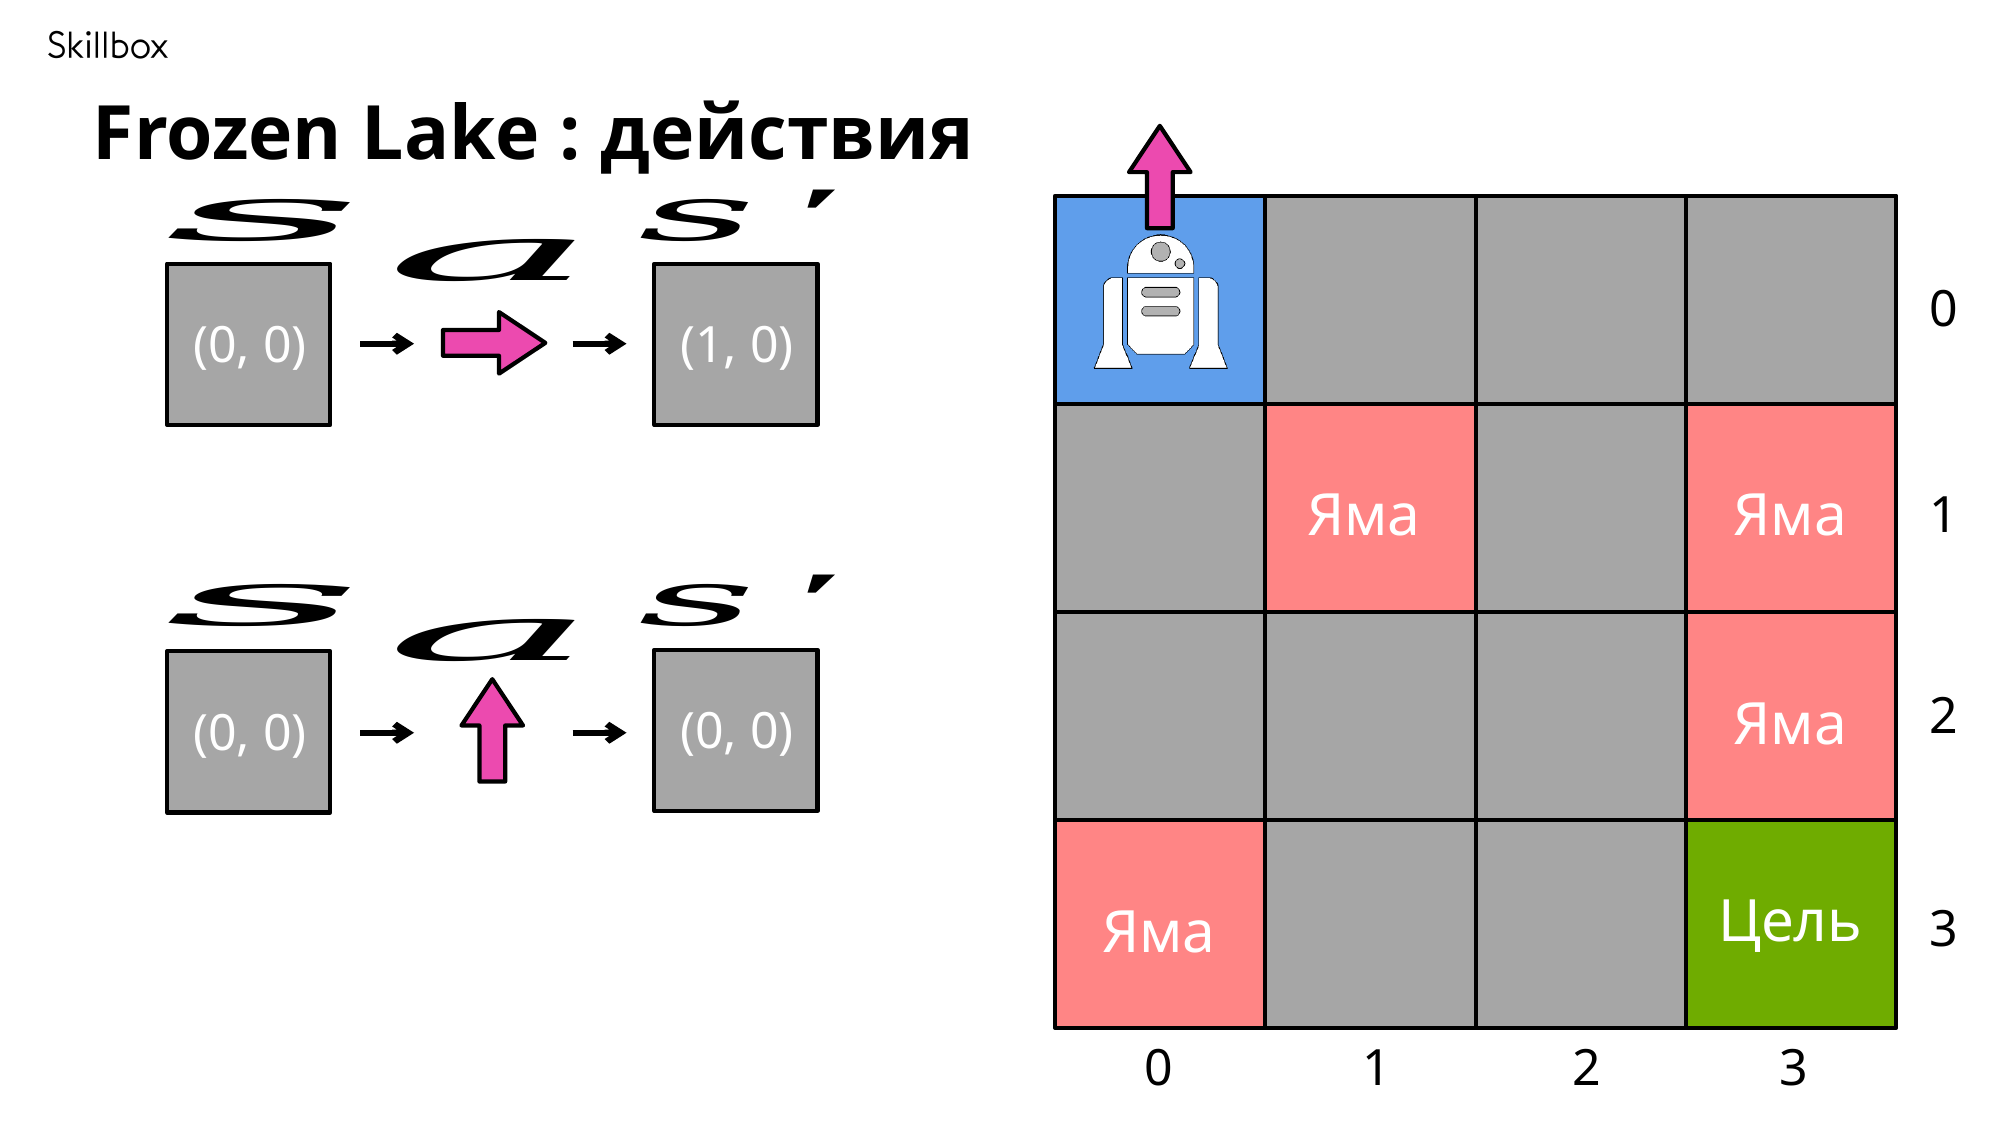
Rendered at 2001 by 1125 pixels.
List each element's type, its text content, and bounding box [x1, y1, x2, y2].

text_box [1053, 610, 1263, 818]
text_box 1 [1894, 475, 1995, 551]
text_box [440, 310, 548, 376]
picture [48, 30, 168, 59]
text_box Яма [1016, 887, 1302, 972]
text_box Яма [1647, 470, 1933, 555]
text_box 2 [1536, 1027, 1637, 1103]
text_box [1684, 818, 1898, 875]
text_box [1474, 194, 1684, 402]
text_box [166, 263, 333, 426]
picture [1093, 234, 1229, 371]
text_box [1474, 818, 1684, 1030]
text_box Frozen Lake : действия [77, 81, 1982, 190]
text_box 0 [1894, 268, 1995, 344]
text_box 3 [1743, 1027, 1844, 1103]
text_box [654, 263, 821, 426]
text_box [1263, 555, 1474, 610]
text_box [1474, 402, 1684, 610]
text_box [1474, 610, 1684, 818]
text_box [1684, 610, 1898, 678]
text_box [1263, 610, 1474, 818]
text_box [1127, 123, 1193, 231]
text_box [1684, 194, 1898, 402]
text_box Яма [1647, 678, 1933, 764]
text_box [1053, 818, 1263, 887]
text_box [1053, 402, 1263, 610]
text_box Цель [1647, 875, 1933, 961]
text_box 0 [1108, 1027, 1209, 1103]
text_box [1263, 402, 1474, 470]
text_box 2 [1894, 676, 1995, 751]
text_box [1684, 402, 1898, 470]
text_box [654, 649, 821, 812]
text_box [459, 677, 525, 784]
text_box 1 [1326, 1027, 1427, 1103]
text_box [1684, 764, 1898, 818]
text_box [1684, 555, 1898, 610]
text_box [1684, 961, 1898, 1030]
text_box Яма [1221, 470, 1507, 555]
text_box [1053, 972, 1263, 1030]
text_box 3 [1894, 889, 1995, 964]
text_box [1263, 818, 1474, 1030]
text_box [1053, 194, 1263, 402]
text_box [166, 650, 333, 813]
text_box [1263, 194, 1474, 402]
